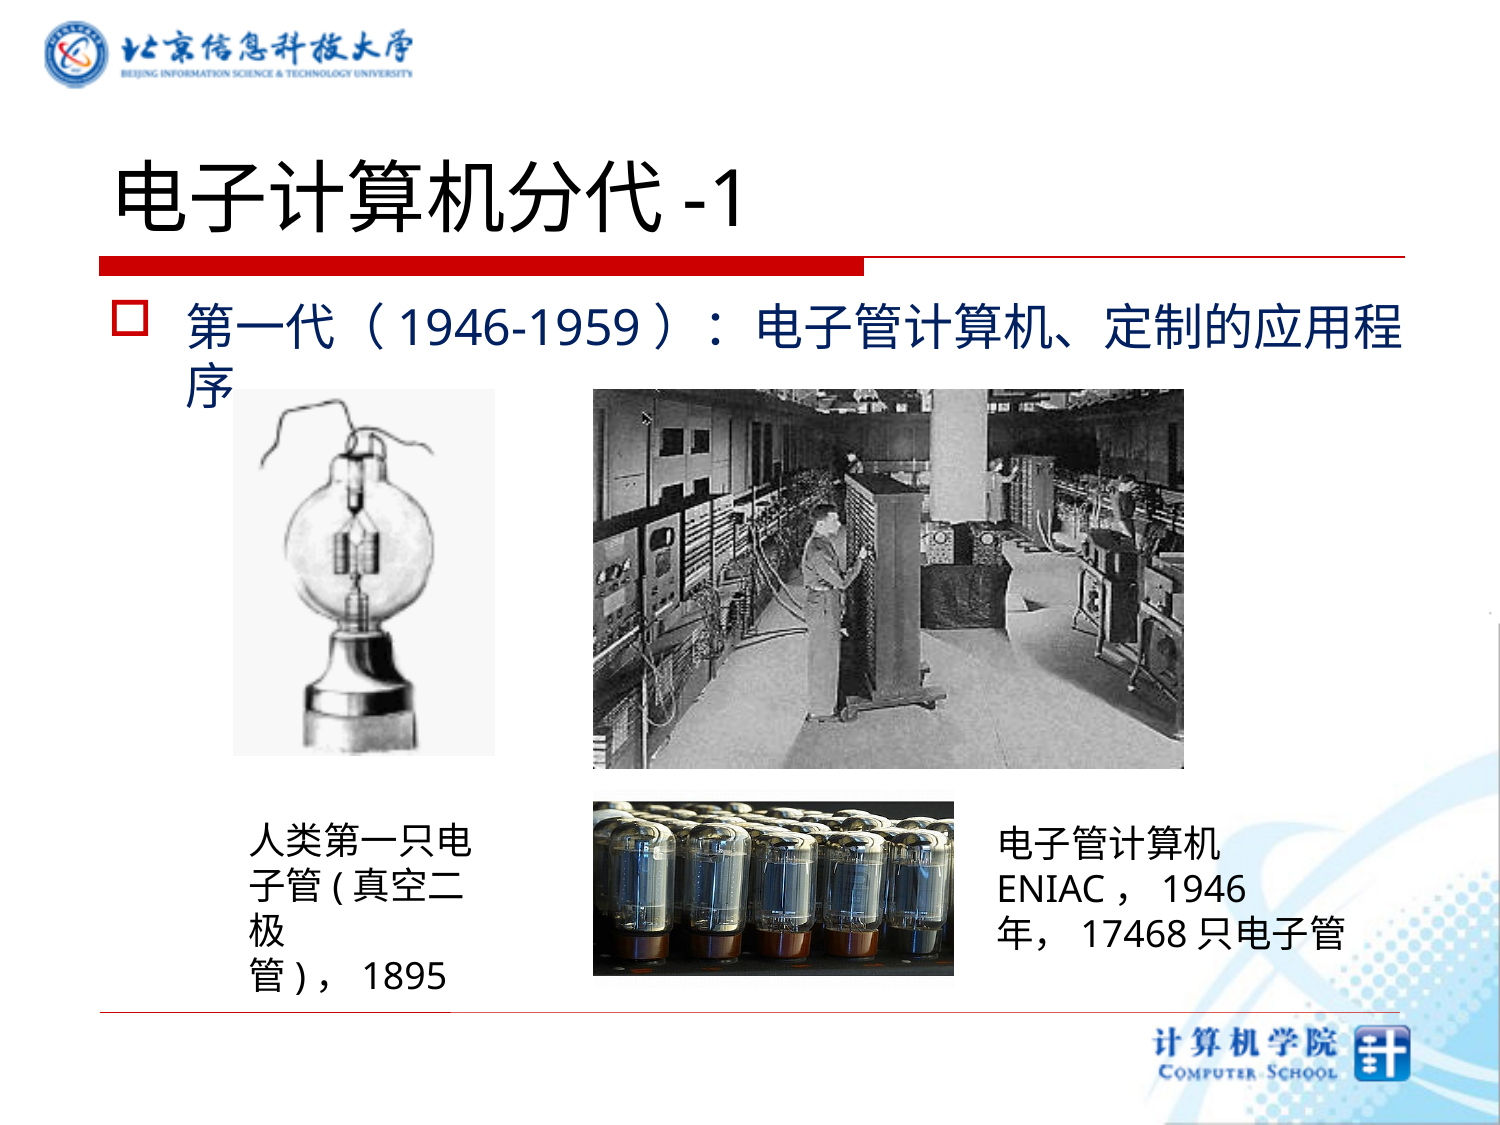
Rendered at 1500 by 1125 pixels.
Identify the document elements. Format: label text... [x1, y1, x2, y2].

list 第一代（1946-1959）：电子管计算机、定制的应用程序 [92, 287, 1435, 988]
text_box 人类第一只电子管(真空二极管)，1895 [233, 809, 495, 1005]
title 电子计算机分代-1 [93, 49, 1407, 250]
picture [0, 0, 1500, 1125]
text_box 电子管计算机ENIAC，1946年，17468只电子管 [981, 812, 1390, 963]
